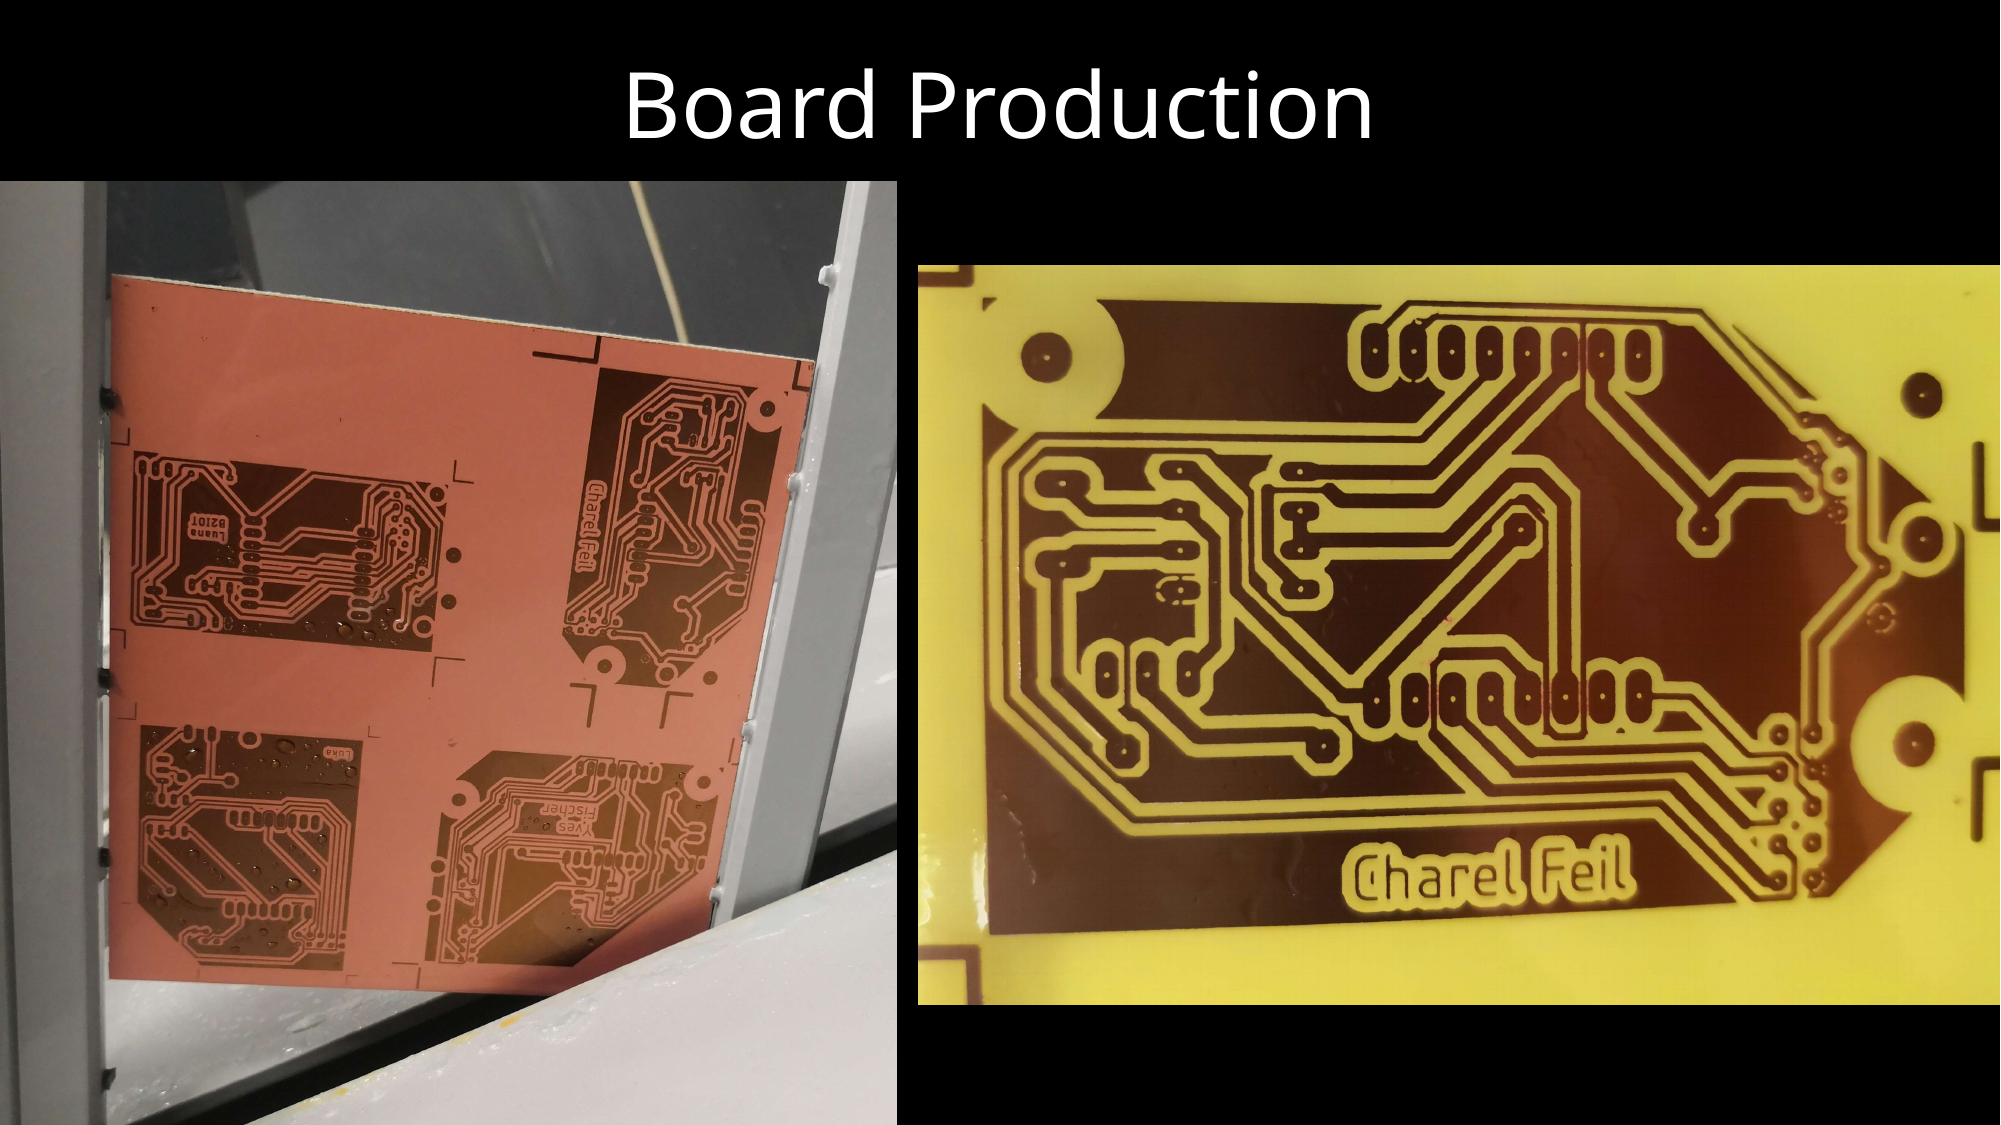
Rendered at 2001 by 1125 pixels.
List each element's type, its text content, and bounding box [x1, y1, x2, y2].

picture [0, 181, 897, 1125]
title Board Production [0, 0, 2000, 218]
picture [918, 93, 1999, 1125]
